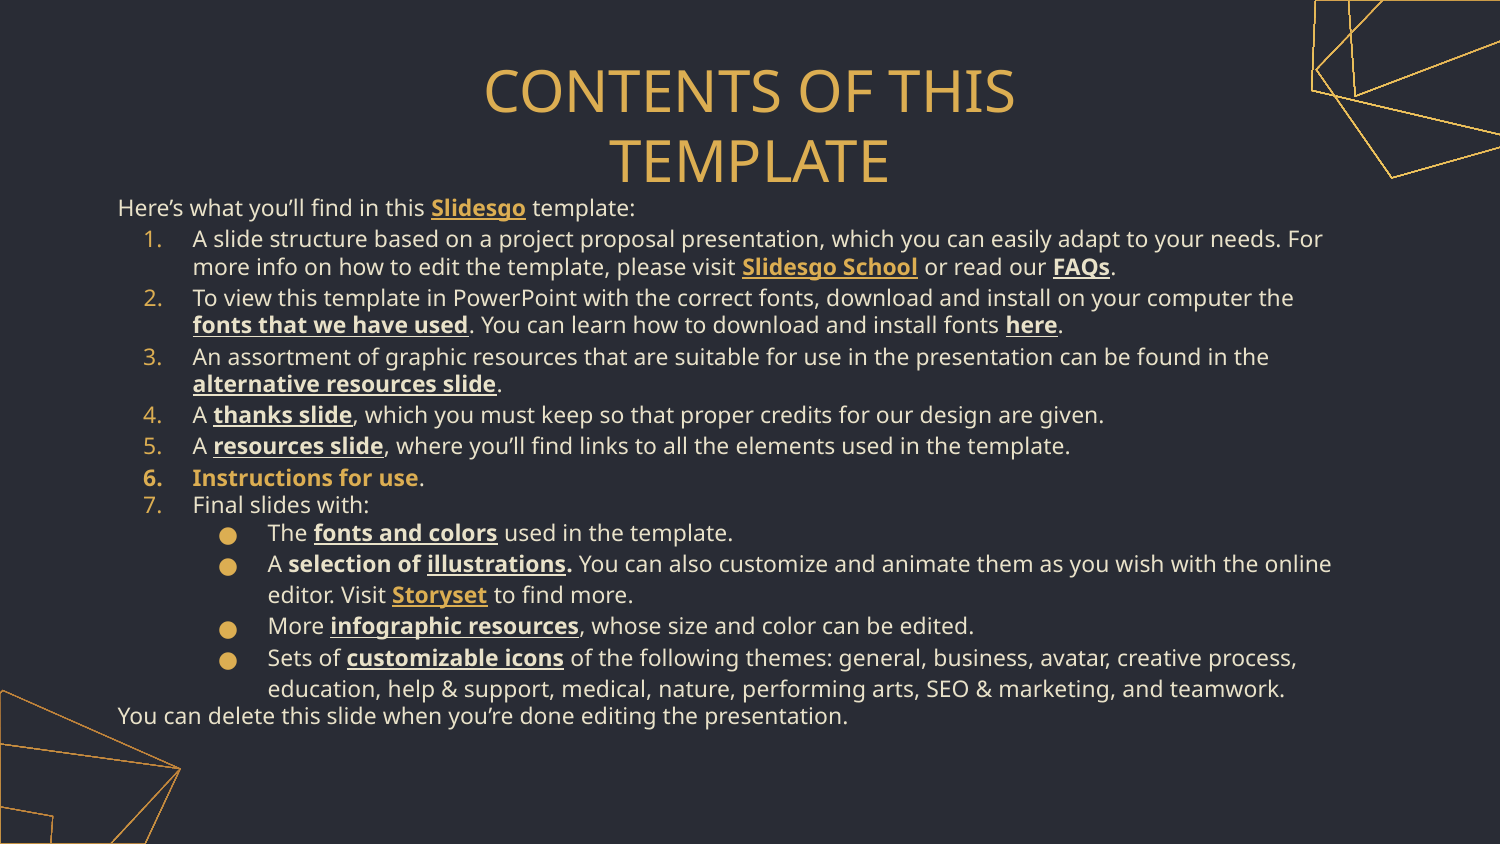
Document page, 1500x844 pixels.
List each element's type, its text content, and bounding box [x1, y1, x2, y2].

subtitle Here’s what you’ll find in this Slidesgo template: A slide structure based on a project proposal presentation, which you can easily adapt to your needs. For more info on how to edit the template, please visit Slidesgo School or read our FAQs. To view this template in PowerPoint with the correct fonts, download and install on your computer the fonts that we have used. You can learn how to download and install fonts here. An assortment of graphic resources that are suitable for use in the presentation can be found in the alternative resources slide. A thanks slide, which you must keep so that proper credits for our design are given. A resources slide, where you’ll find links to all the elements used in the template. Instructions for use. Final slides with: The fonts and colors used in the template. A selection of illustrations. You can also customize and animate them as you wish with the online editor. Visit Storyset to find more. More infographic resources, whose size and color can be edited. Sets of customizable icons of the following themes: general, business, avatar, creative process, education, help & support, medical, nature, performing arts, SEO & marketing, and teamwork. You can delete this slide when you’re done editing the presentation. [102, 178, 1365, 761]
title CONTENTS OF THIS TEMPLATE [327, 88, 1173, 160]
